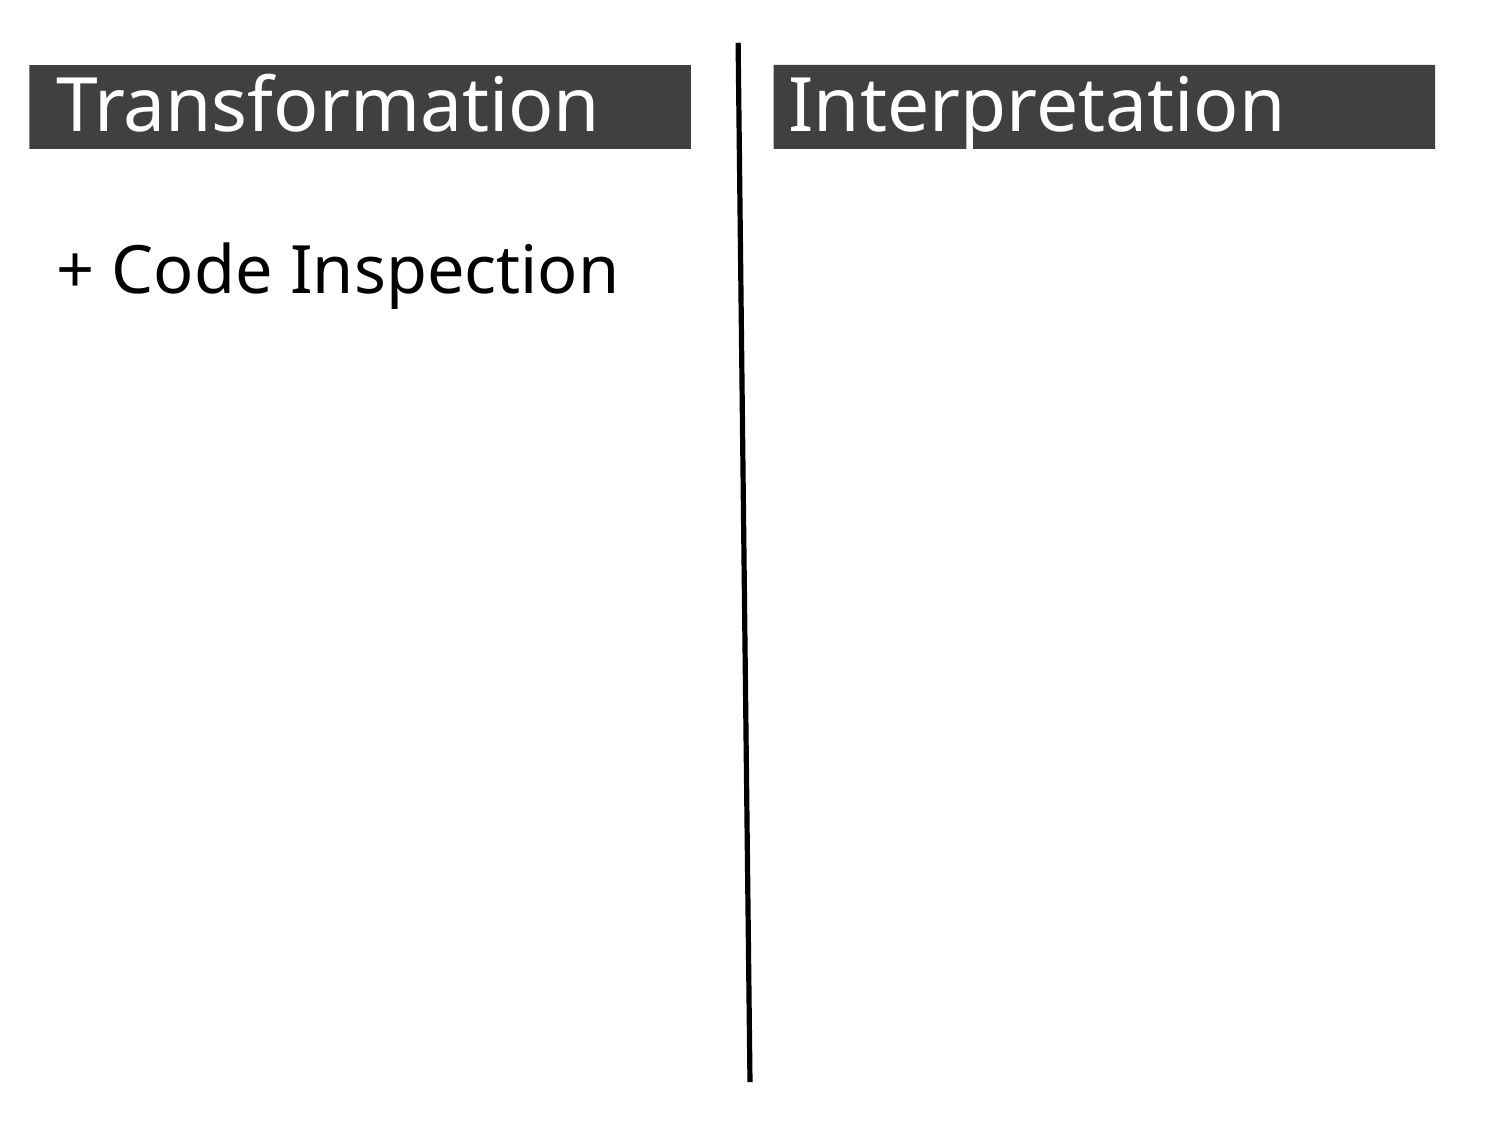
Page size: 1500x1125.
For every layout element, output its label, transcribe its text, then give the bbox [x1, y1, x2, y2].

text_box + Code Inspection [41, 208, 703, 327]
text_box Interpretation [773, 42, 1436, 161]
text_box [737, 42, 751, 1083]
text_box [27, 63, 41, 151]
text_box Transformation [41, 42, 703, 161]
